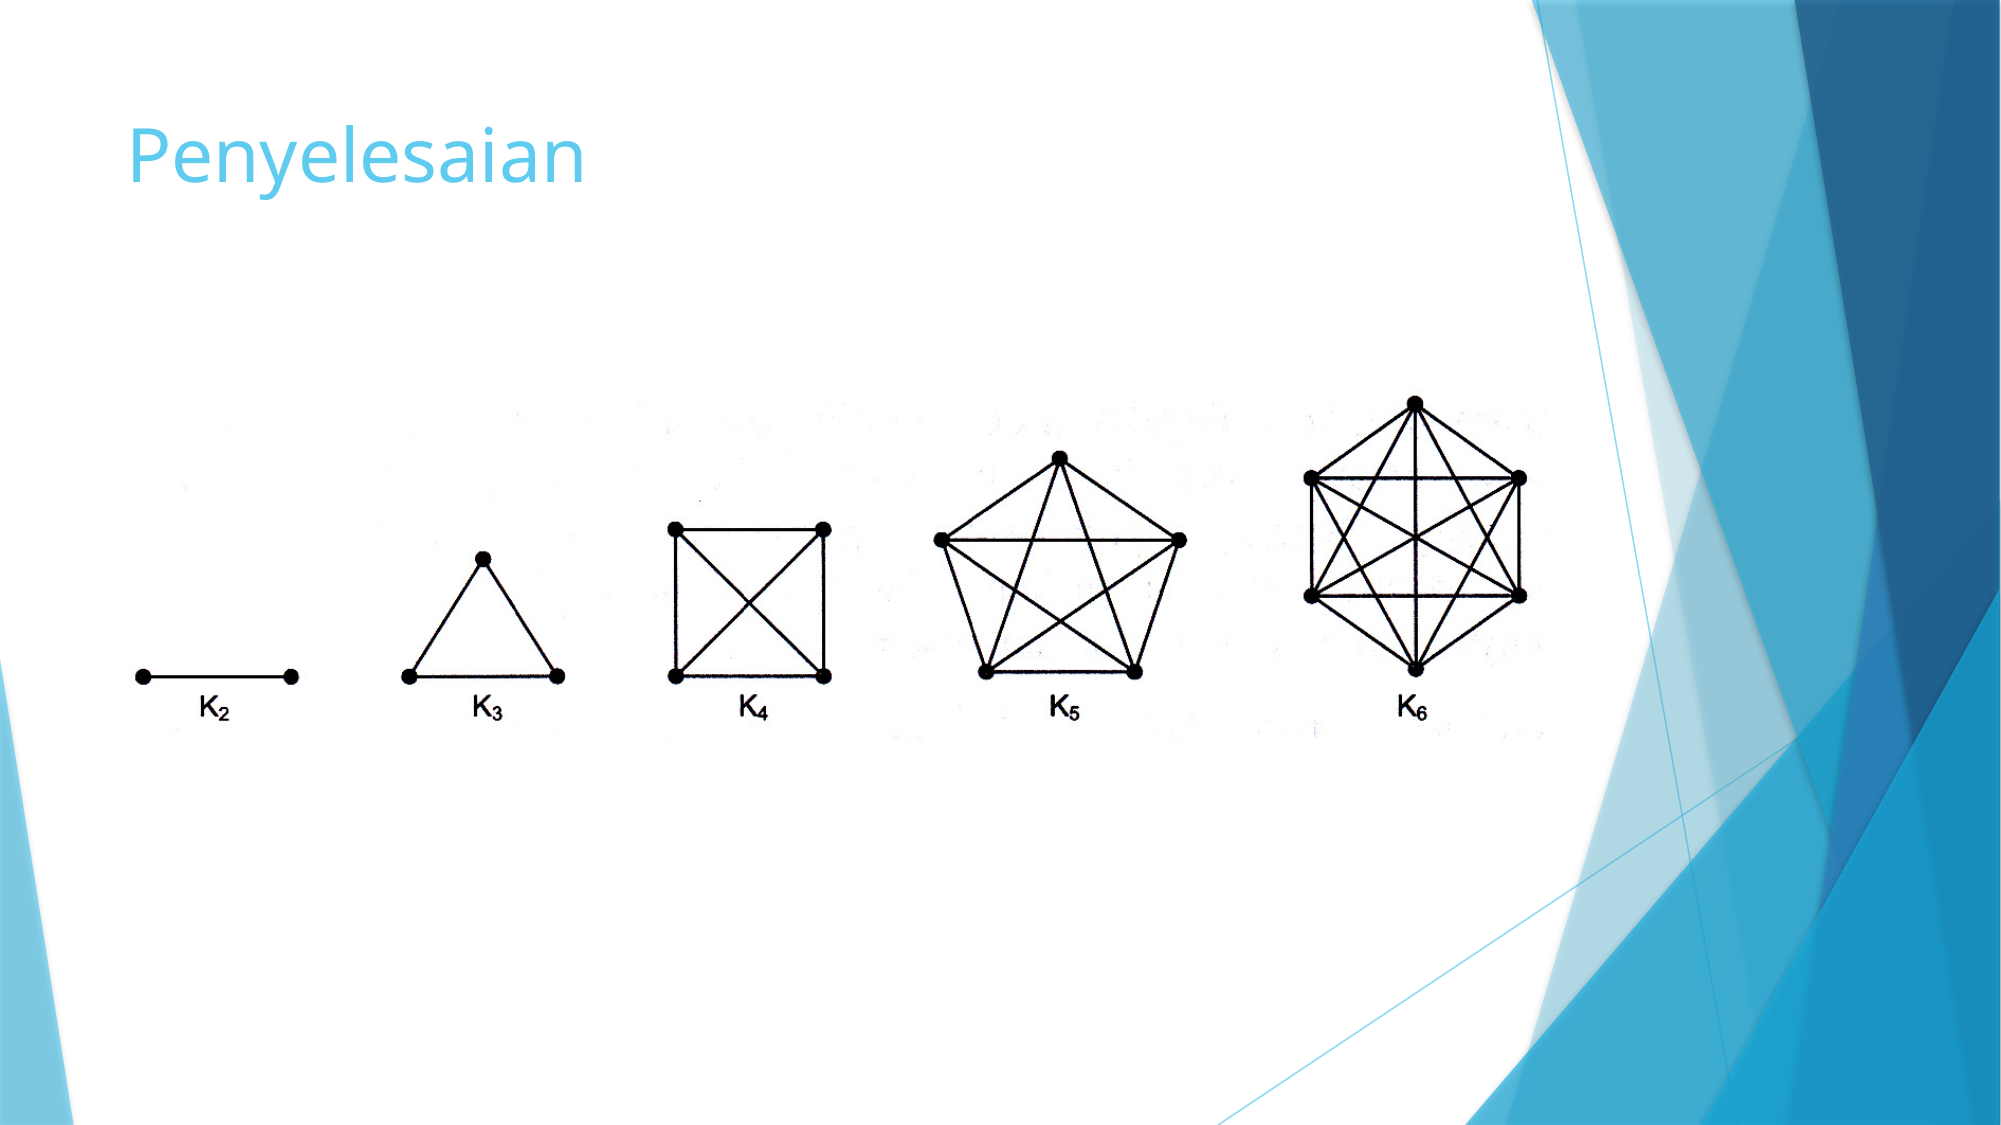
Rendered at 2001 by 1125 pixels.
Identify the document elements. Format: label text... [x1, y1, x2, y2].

picture [110, 381, 1548, 744]
title Penyelesaian [111, 99, 1522, 317]
